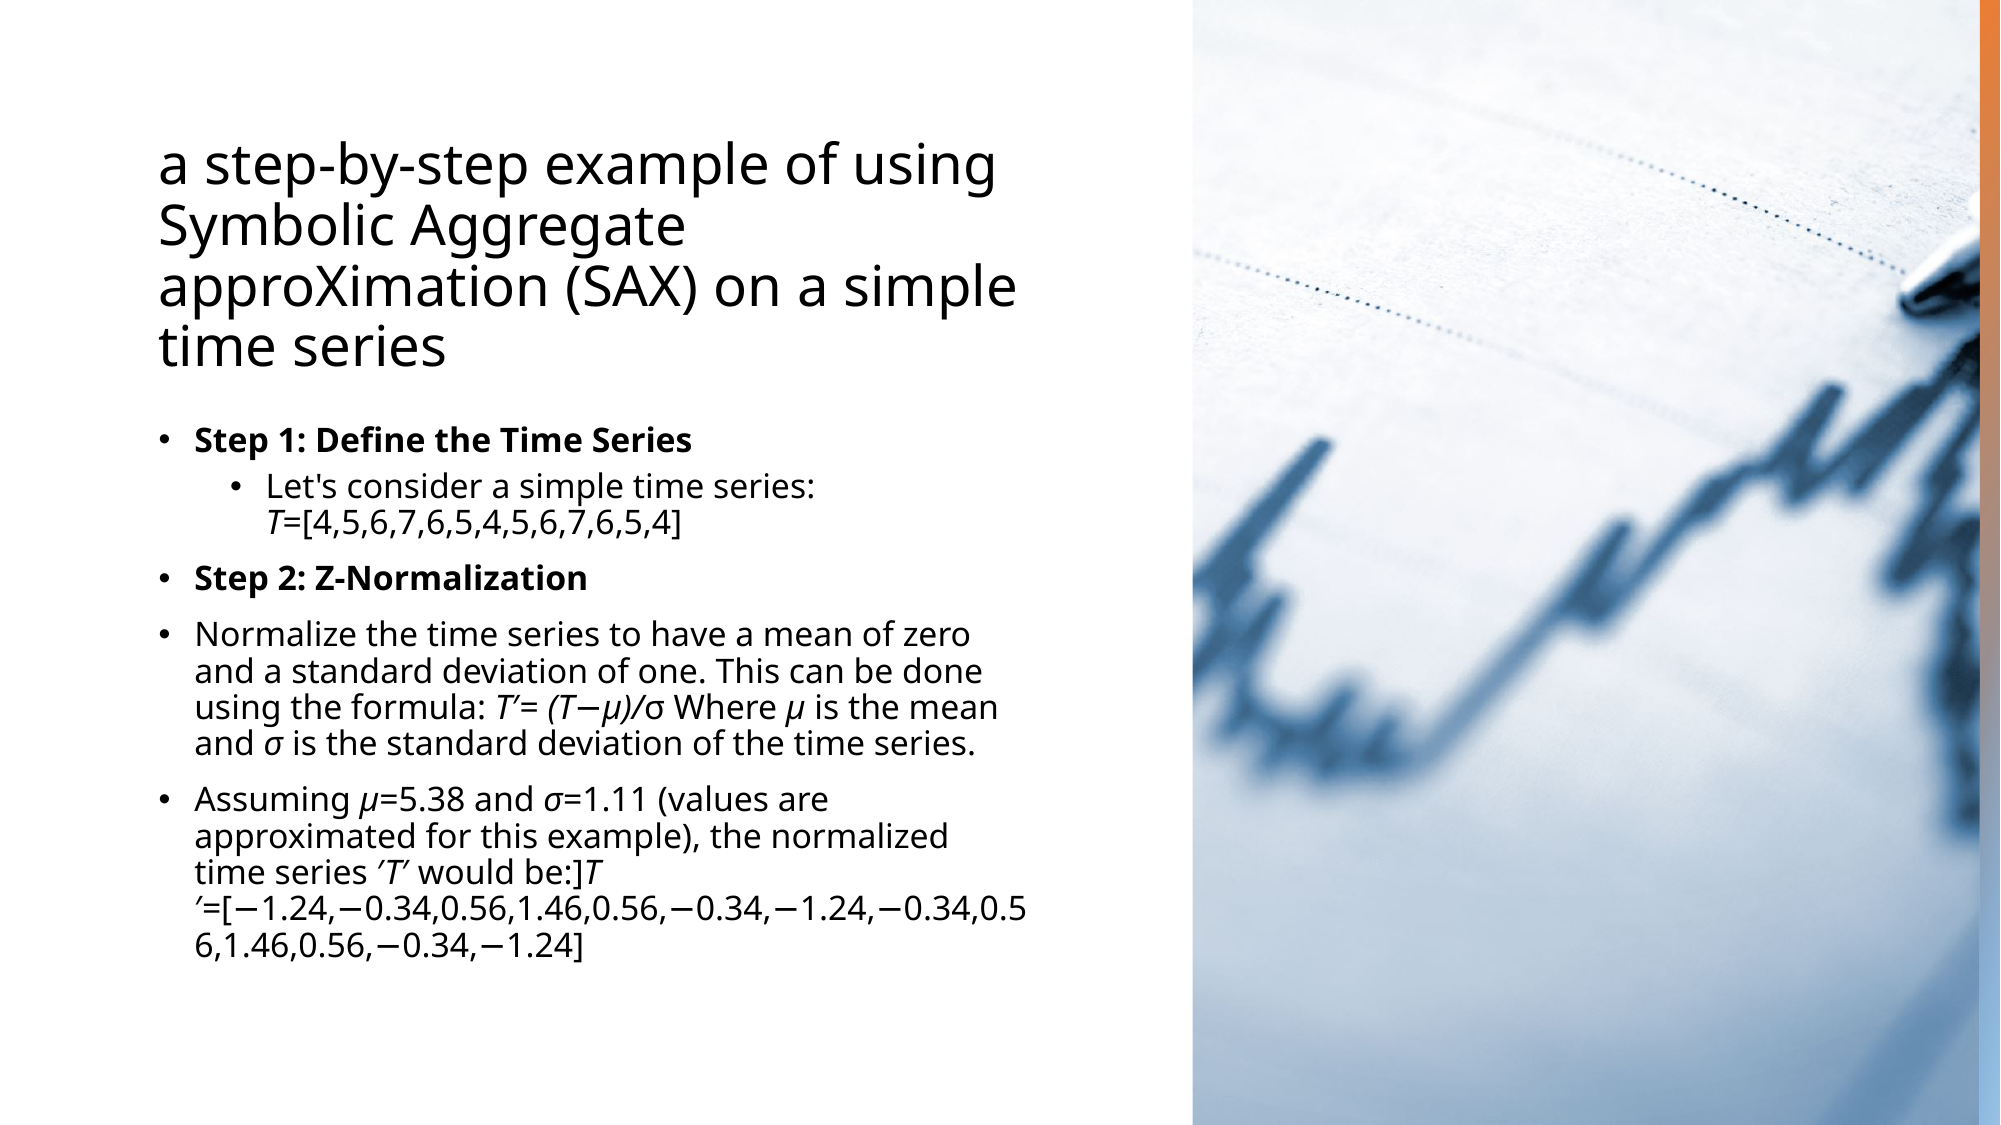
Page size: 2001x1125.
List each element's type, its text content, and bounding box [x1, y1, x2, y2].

title a step-by-step example of using Symbolic Aggregate approXimation (SAX) on a simple time series [143, 121, 1043, 387]
picture [1192, 0, 1979, 1125]
list Step 1: Define the Time Series Let's consider a simple time series: T=[4,5,6,7,6,5,4,5,6,7,6,5,4] Step 2: Z-Normalization Normalize the time series to have a mean of zero and a standard deviation of one. This can be done using the formula: T′= (T−μ)/​σ Where μ is the mean and σ is the standard deviation of the time series. Assuming μ=5.38 and σ=1.11 (values are approximated for this example), the normalized time series ′T′ would be:]T′=[−1.24,−0.34,0.56,1.46,0.56,−0.34,−1.24,−0.34,0.56,1.46,0.56,−0.34,−1.24] [143, 415, 1043, 982]
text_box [1979, 0, 2000, 1125]
